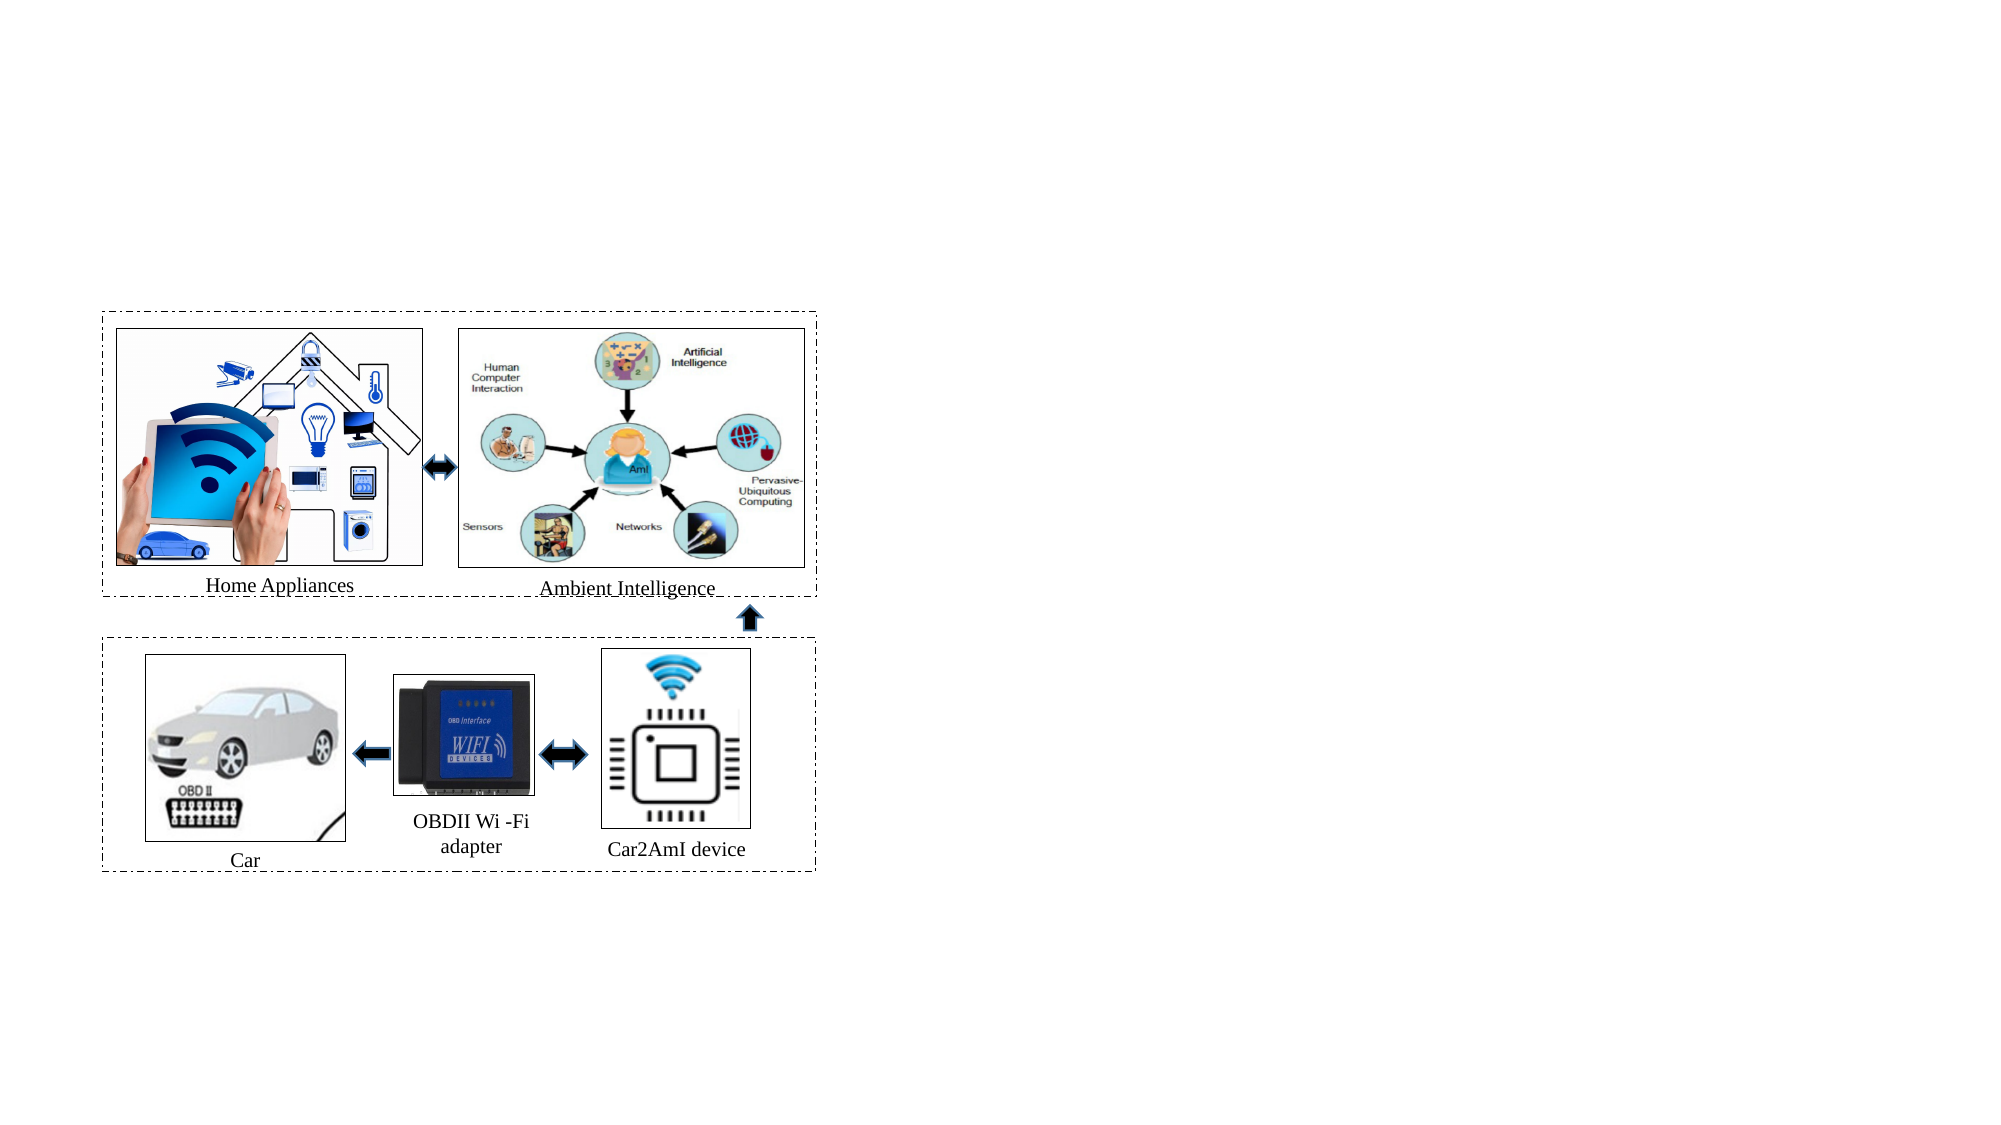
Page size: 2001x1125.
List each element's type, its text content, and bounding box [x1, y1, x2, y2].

text_box Car2AmI device [587, 828, 767, 869]
text_box Car [213, 842, 278, 880]
picture [145, 654, 346, 842]
text_box Home Appliances [109, 597, 451, 605]
text_box OBDII Wi -Fi adapter [390, 800, 552, 866]
picture [457, 328, 805, 568]
picture [116, 328, 423, 566]
text_box Ambient Intelligence [456, 597, 799, 607]
picture [393, 674, 535, 796]
text_box [735, 607, 765, 632]
picture [601, 648, 750, 829]
text_box [102, 637, 816, 872]
text_box [102, 311, 817, 597]
